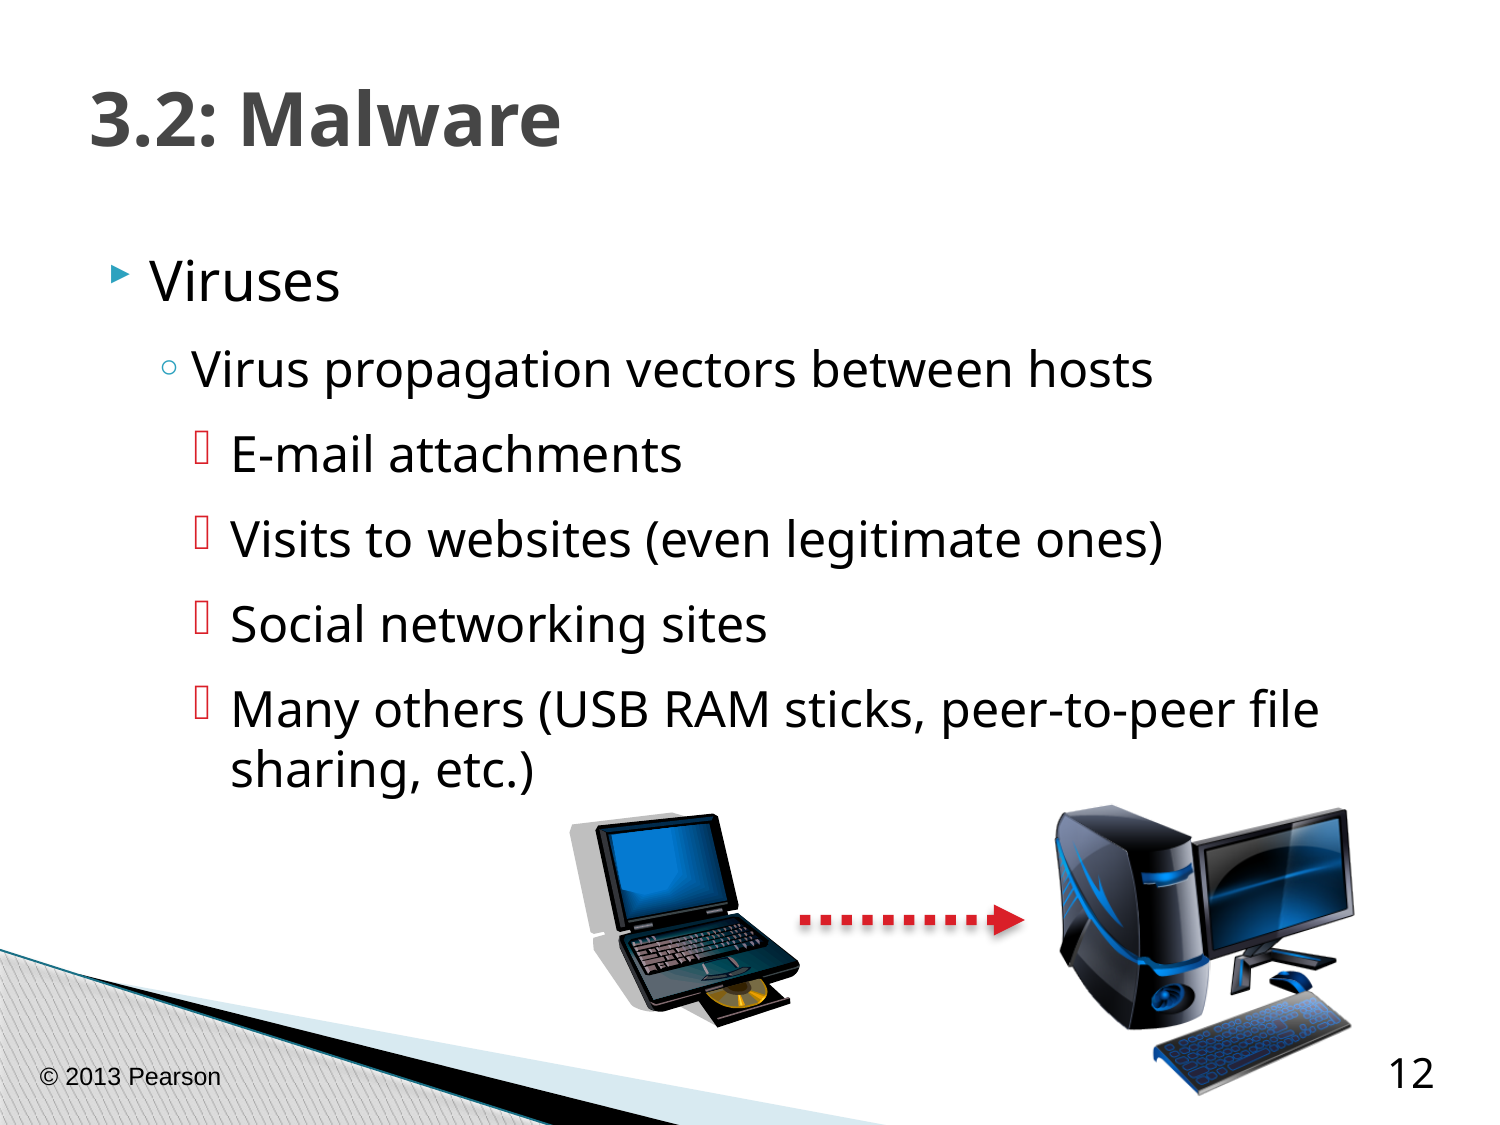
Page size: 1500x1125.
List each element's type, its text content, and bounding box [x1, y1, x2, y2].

list Viruses Virus propagation vectors between hosts E-mail attachments Visits to websites (even legitimate ones) Social networking sites Many others (USB RAM sticks, peer-to-peer file sharing, etc.) [74, 237, 1426, 1051]
title 3.2: Malware [75, 45, 1425, 188]
footer © 2013 Pearson [24, 1050, 238, 1098]
picture [569, 812, 801, 1028]
slide_number 12 [1325, 1051, 1450, 1112]
text_box Receiver decrypts with the same cipher and symmetric key. [565, 816, 1025, 1037]
picture [1049, 792, 1358, 1101]
